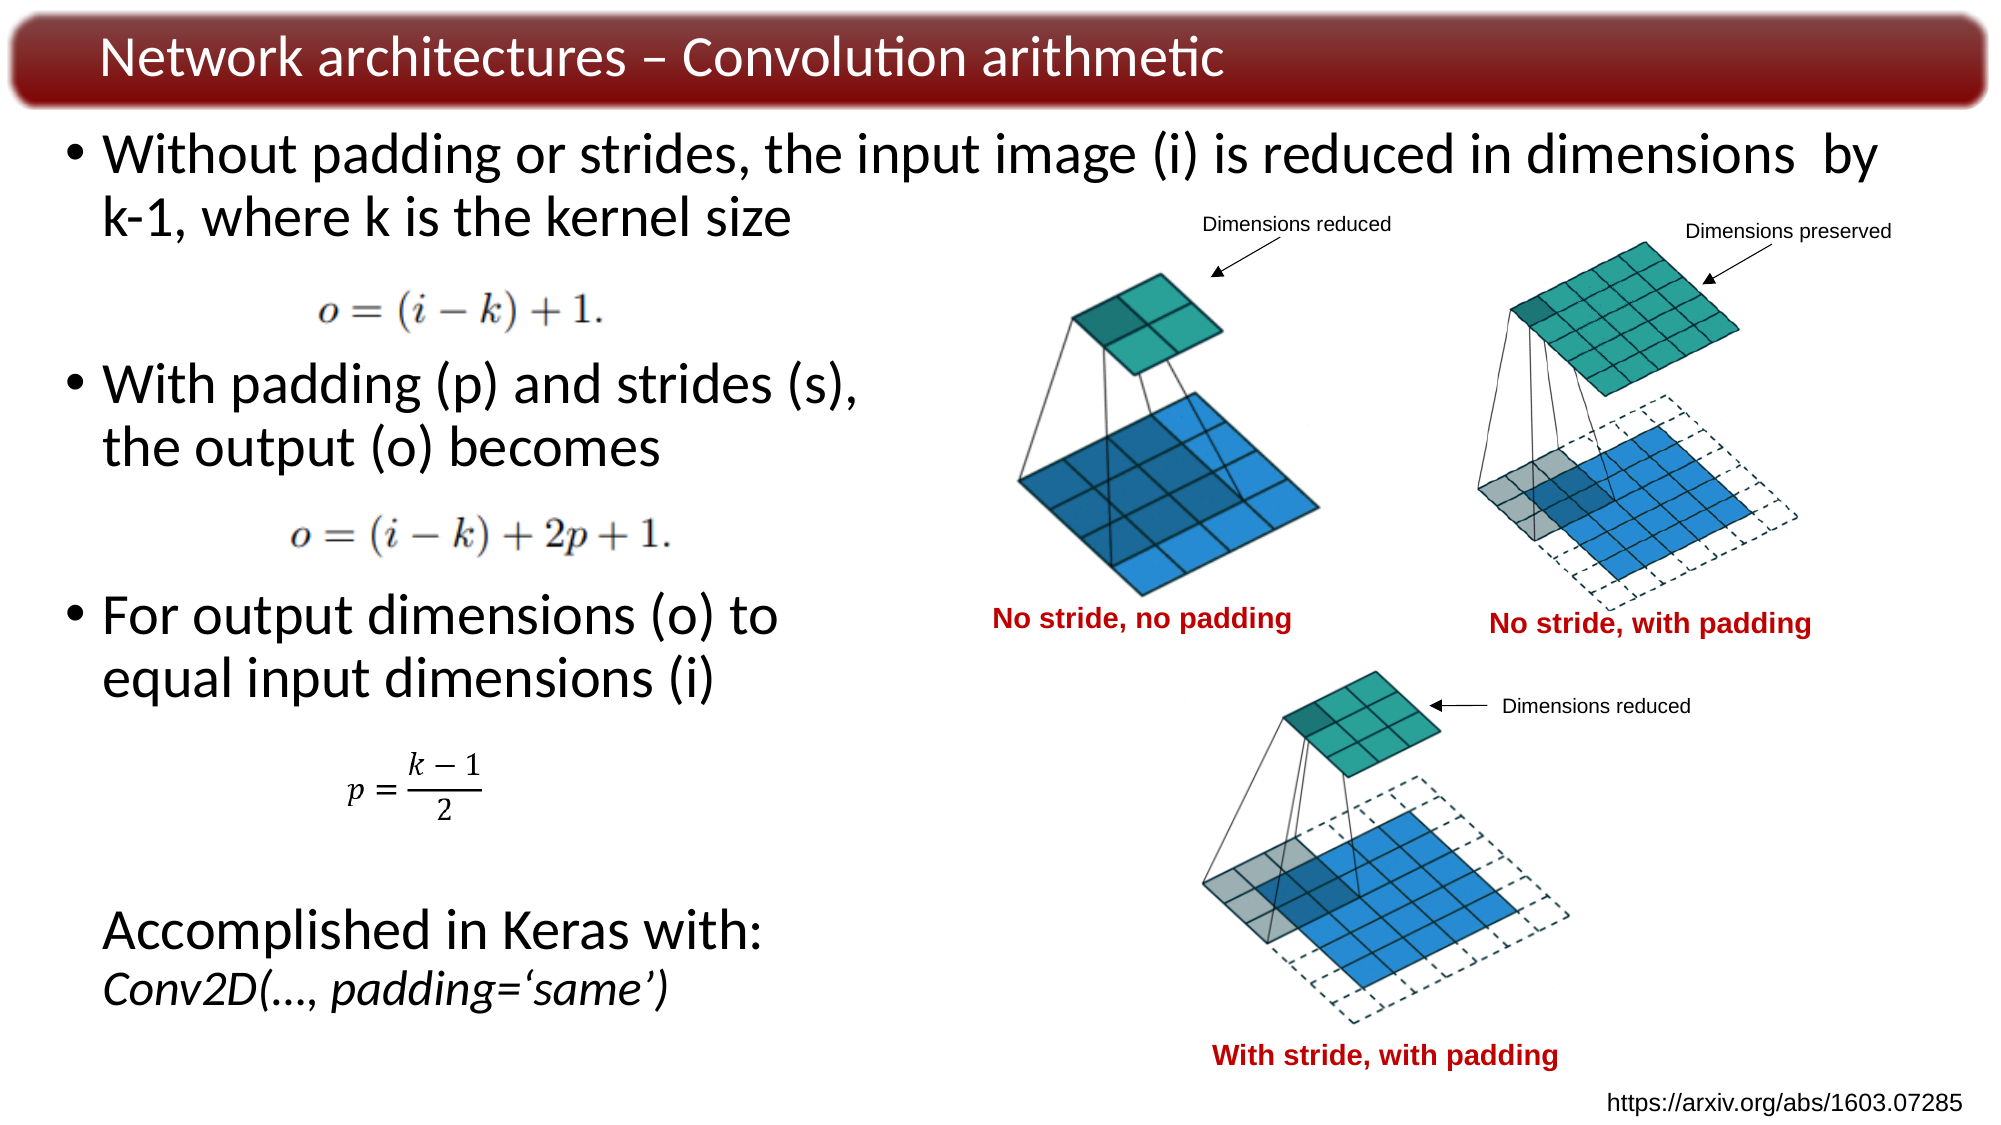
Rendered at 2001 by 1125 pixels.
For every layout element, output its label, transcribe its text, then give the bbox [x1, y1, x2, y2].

text_box Dimensions reduced [1187, 202, 1407, 243]
picture [1180, 649, 1592, 1046]
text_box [1702, 244, 1772, 285]
text_box No stride, with padding [1474, 596, 1828, 647]
text_box No stride, no padding [977, 591, 1308, 642]
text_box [1210, 237, 1281, 278]
text_box https://arxiv.org/abs/1603.07285 [1592, 1079, 1979, 1125]
picture [251, 483, 753, 569]
text_box Dimensions preserved [1670, 209, 1907, 250]
picture [313, 705, 503, 837]
picture [272, 264, 733, 359]
list Without padding or strides, the input image (i) is reduced in dimensions by k-1, where k is the kernel size With padding (p) and strides (s), the output (o) becomes For output dimensions (o) to equal input dimensions (i) Accomplished in Keras with: Conv2D(…, padding=‘same’) [50, 115, 1900, 1091]
text_box With stride, with padding [1197, 1046, 1575, 1079]
picture [987, 242, 1351, 628]
text_box Dimensions reduced [1592, 685, 1706, 726]
list Network architectures – Convolution arithmetic [99, 16, 1965, 100]
picture [1458, 222, 1817, 630]
